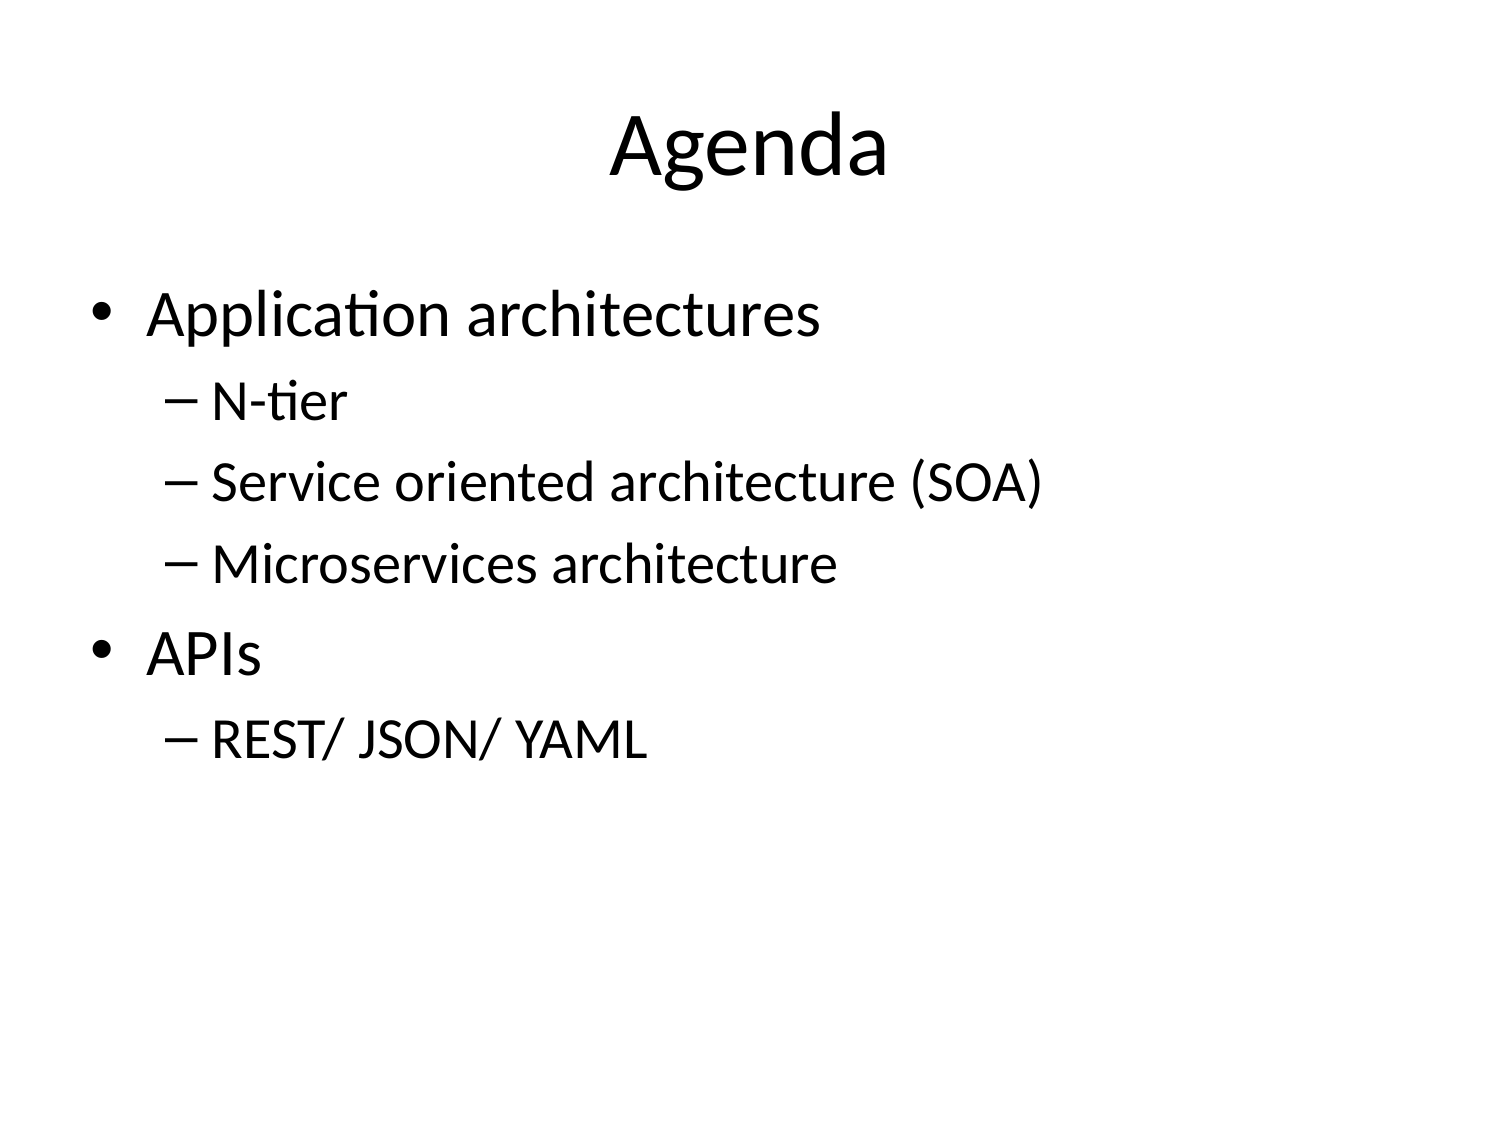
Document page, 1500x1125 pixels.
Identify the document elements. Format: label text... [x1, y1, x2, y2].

title Agenda [75, 45, 1425, 233]
list Application architectures N-tier Service oriented architecture (SOA) Microservices architecture APIs REST/ JSON/ YAML [75, 262, 1425, 1005]
